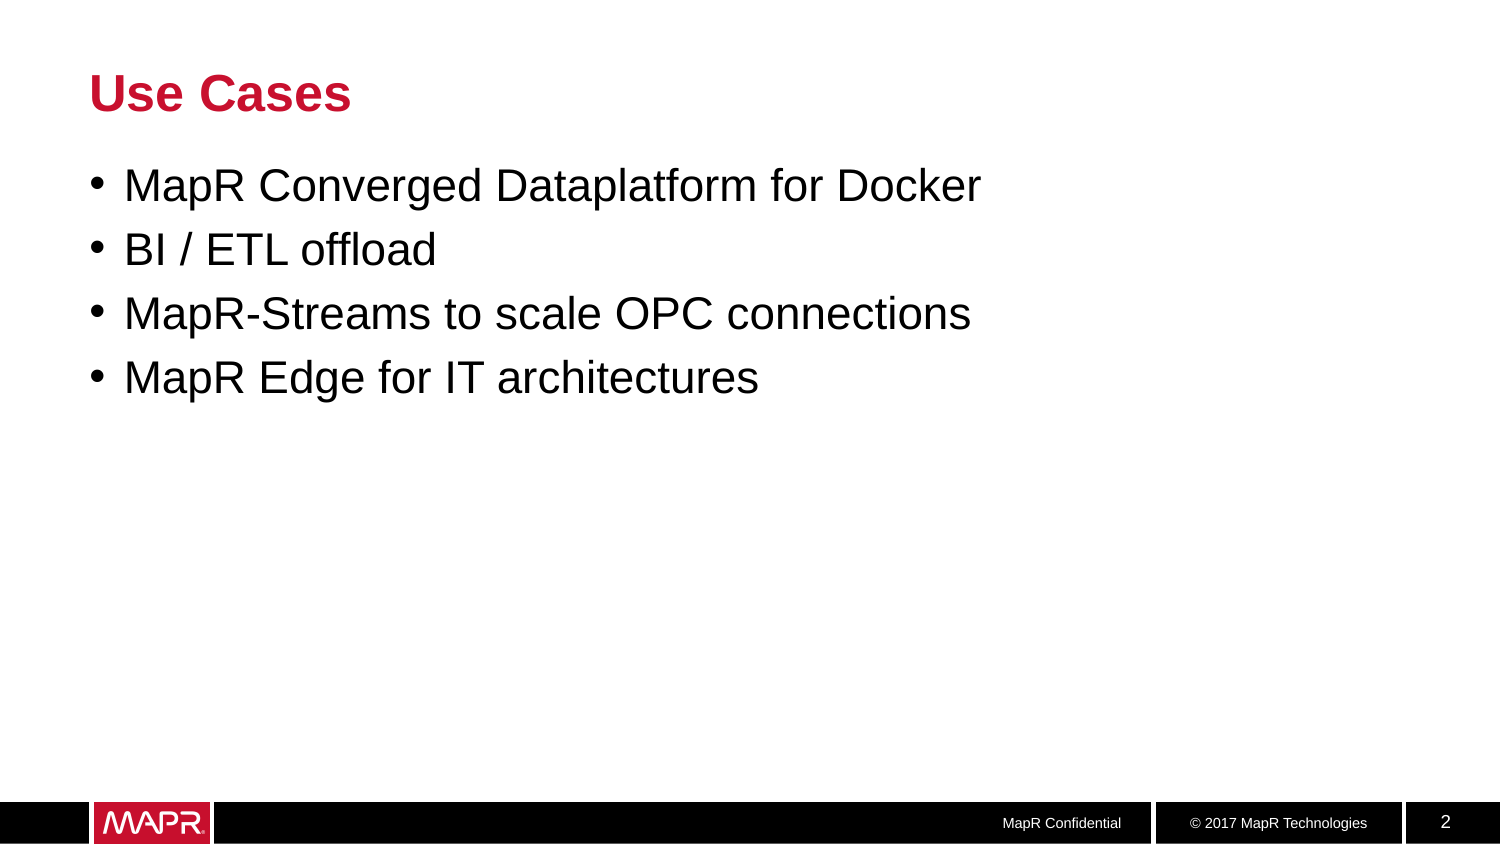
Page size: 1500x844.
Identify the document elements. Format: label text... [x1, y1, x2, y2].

picture [94, 802, 210, 844]
list MapR Converged Dataplatform for Docker BI / ETL offload MapR-Streams to scale OPC connections MapR Edge for IT architectures [73, 147, 1276, 754]
title Use Cases [73, 33, 1385, 148]
